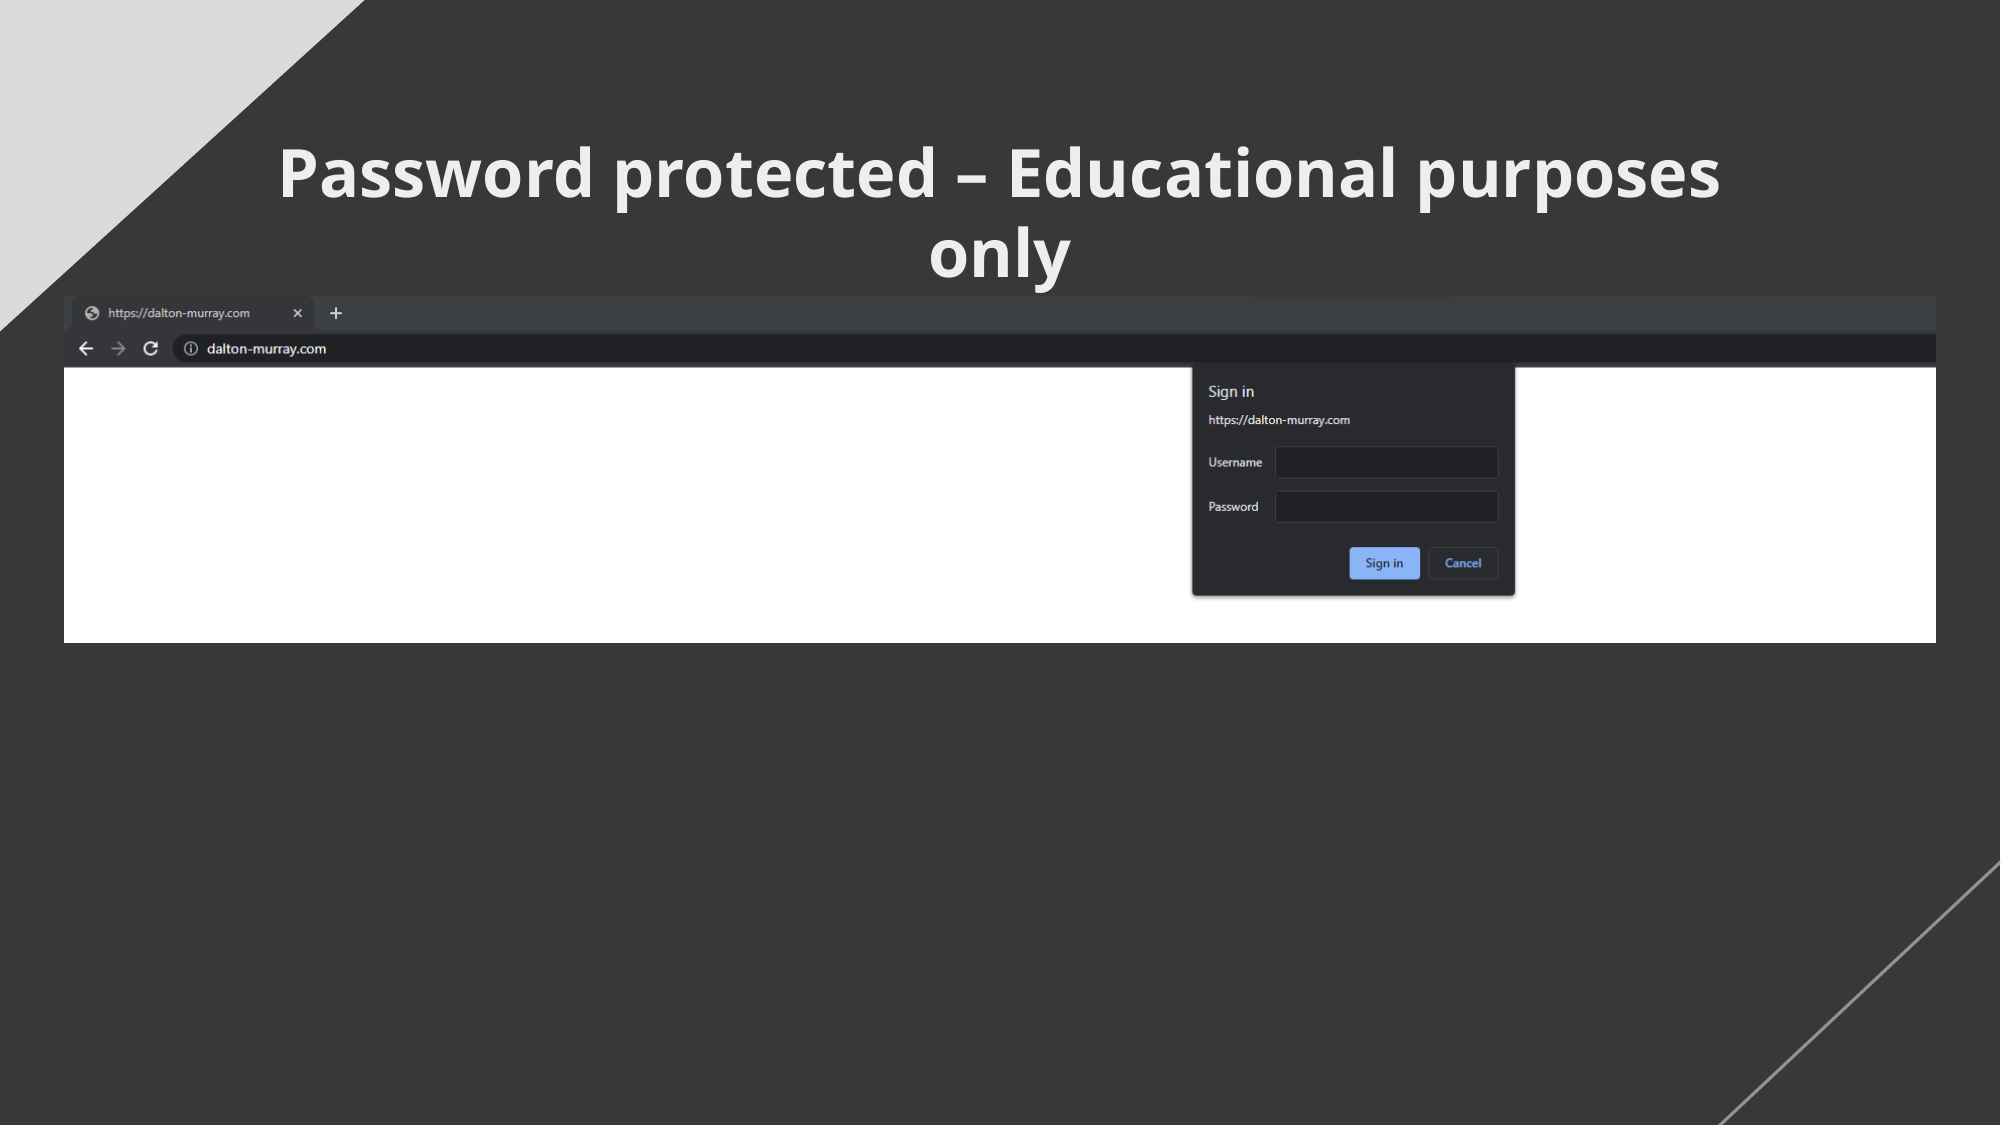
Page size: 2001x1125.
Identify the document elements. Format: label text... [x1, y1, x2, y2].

text_box [85, 231, 1972, 1052]
title Password protected – Educational purposes only [195, 116, 1805, 231]
picture [64, 296, 1936, 644]
